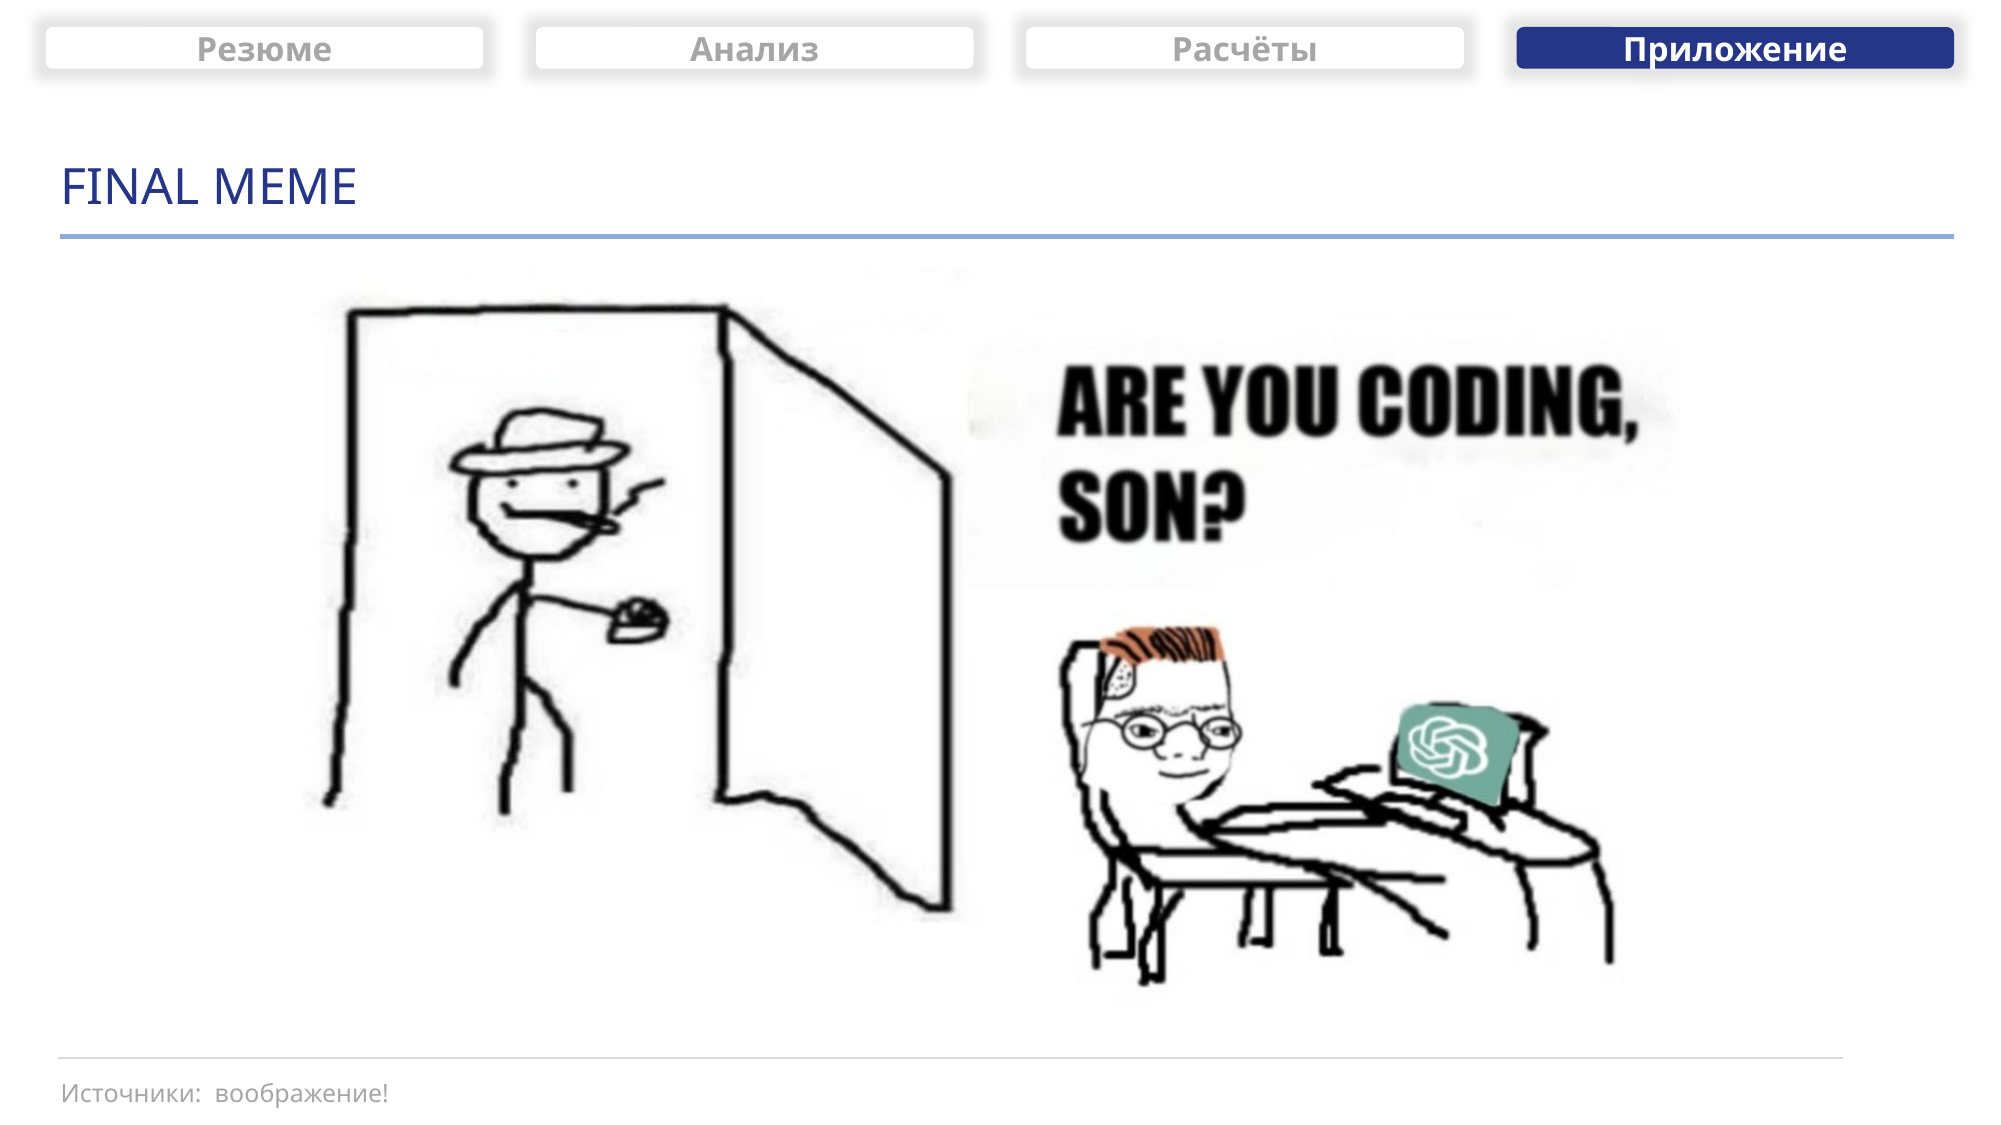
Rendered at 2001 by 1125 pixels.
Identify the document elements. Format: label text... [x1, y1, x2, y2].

text_box Анализ [534, 25, 975, 70]
text_box Расчёты [1025, 25, 1465, 70]
text_box Резюме [44, 25, 485, 70]
picture [302, 269, 1680, 1044]
text_box FINAL MEME [45, 147, 1916, 222]
text_box Источники: воображение! [45, 1069, 1850, 1115]
text_box Приложение [1515, 25, 1956, 70]
